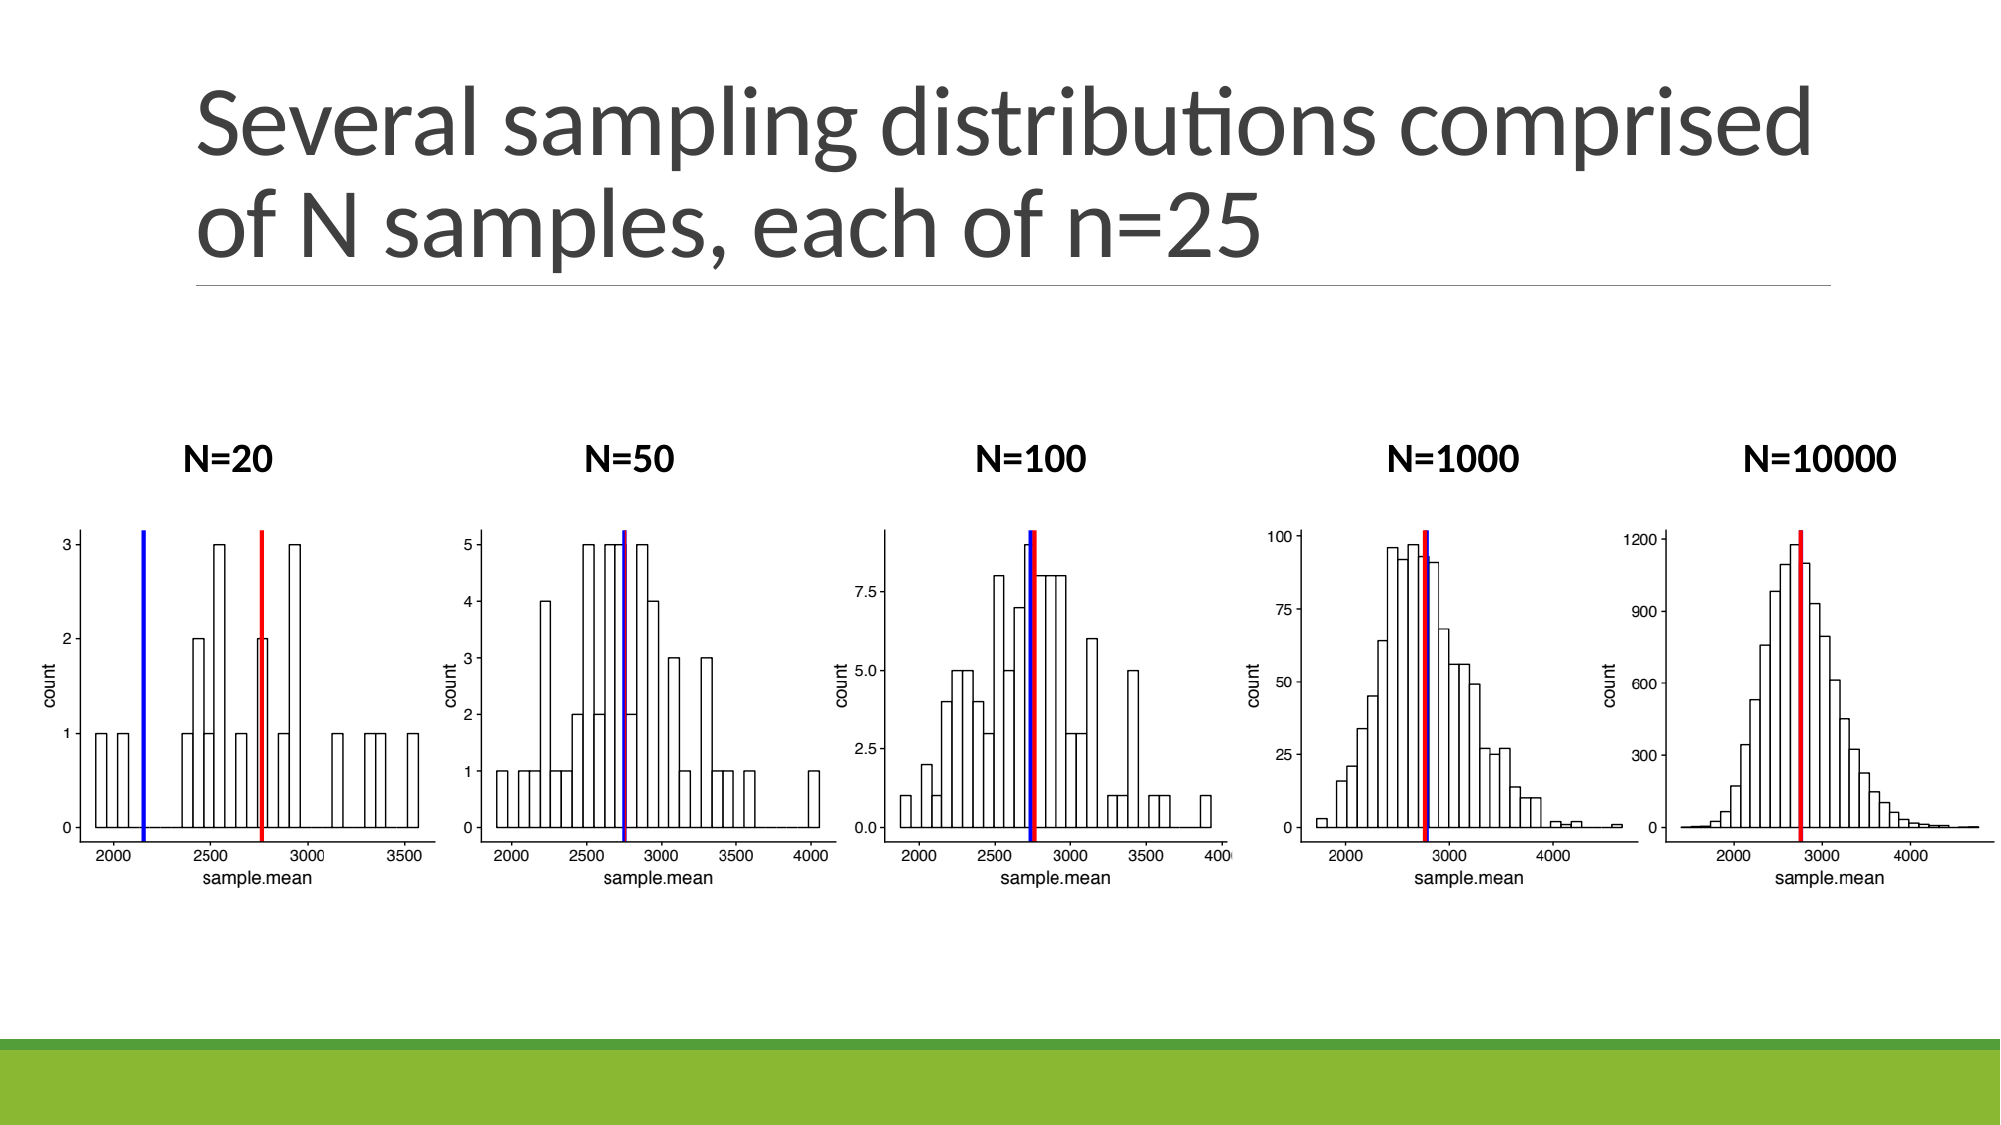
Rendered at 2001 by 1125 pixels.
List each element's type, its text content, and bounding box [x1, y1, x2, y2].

text_box N=50 [569, 423, 702, 489]
title Several sampling distributions comprised of N samples, each of n=25 [180, 47, 1830, 285]
text_box N=100 [960, 423, 1132, 489]
text_box N=1000 [1371, 423, 1540, 489]
text_box N=20 [168, 423, 301, 489]
text_box N=10000 [1728, 423, 1931, 489]
picture [28, 520, 2000, 897]
